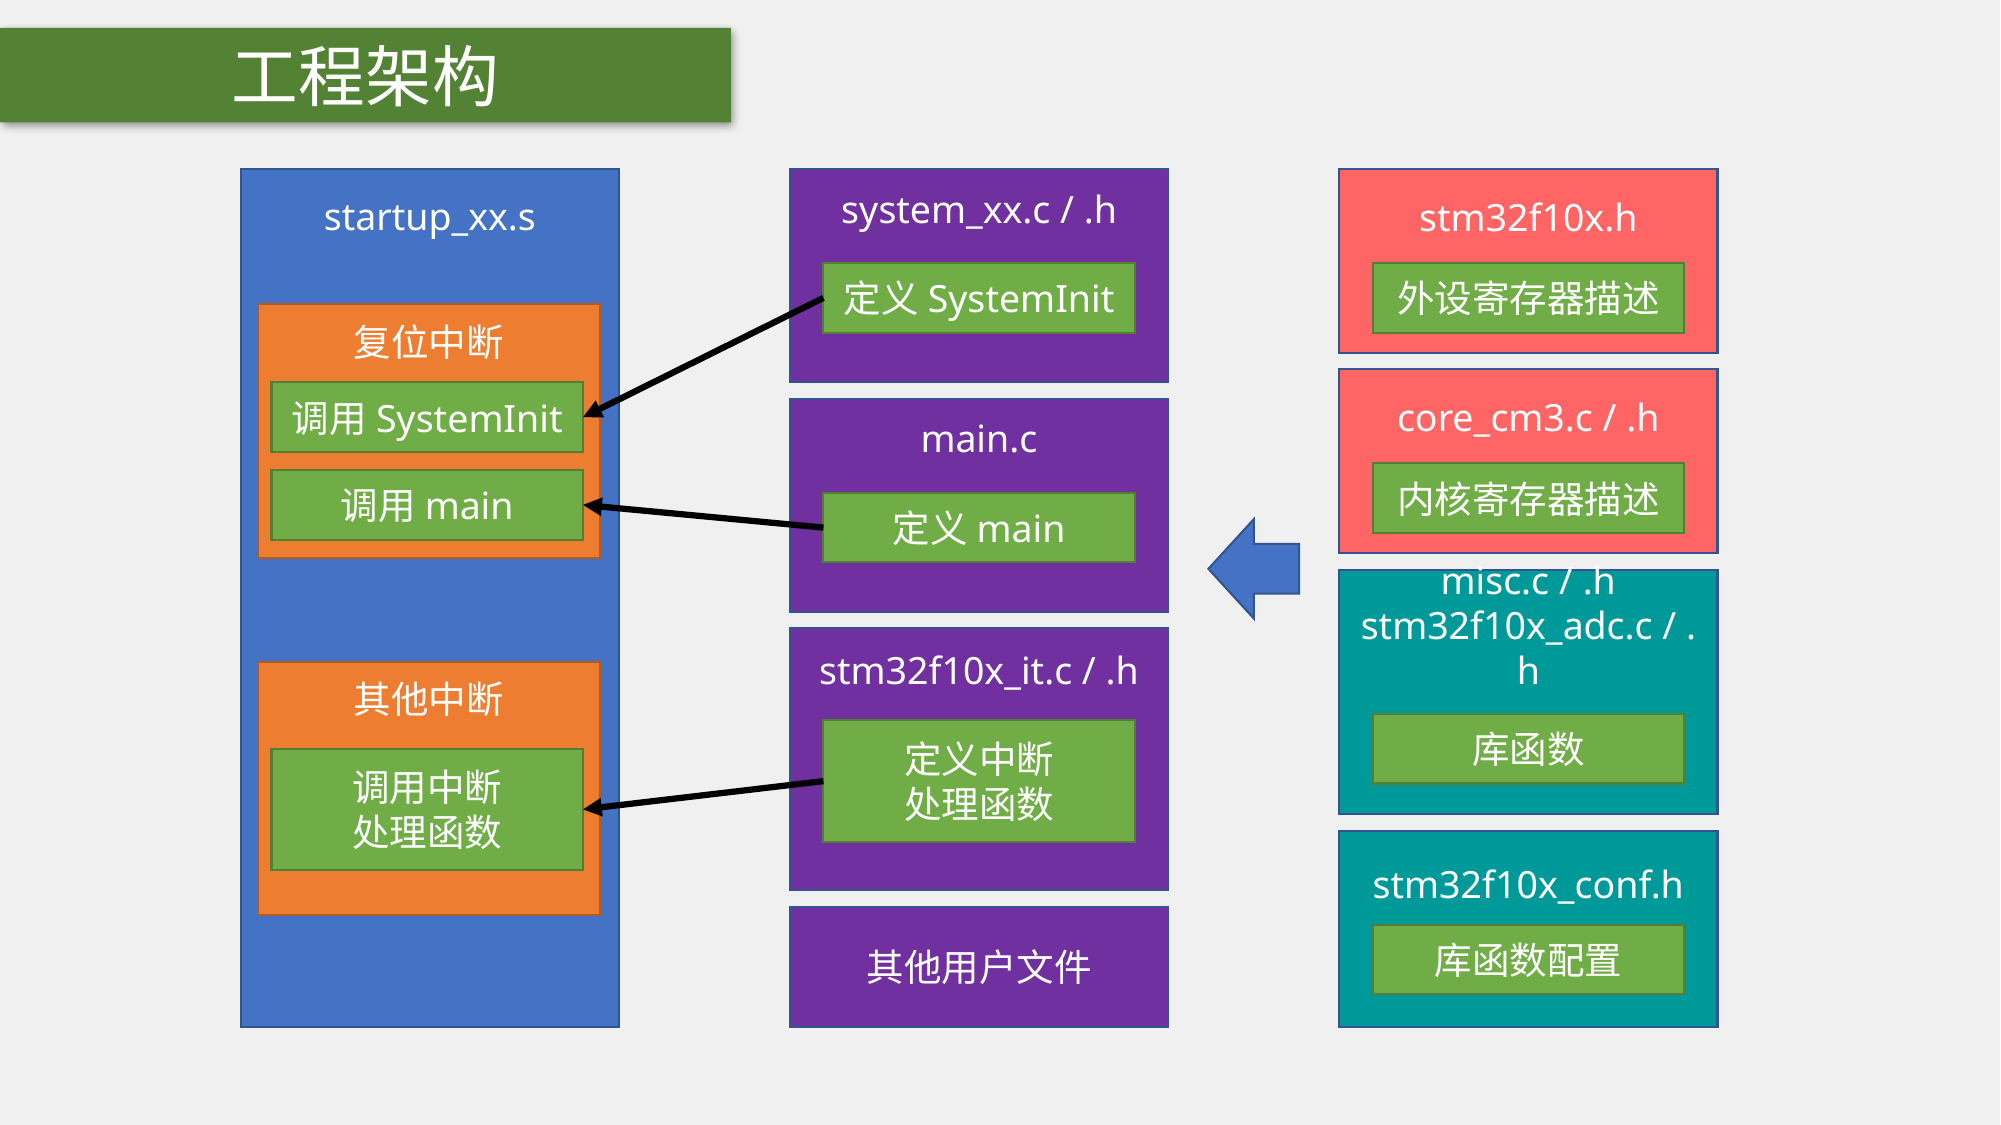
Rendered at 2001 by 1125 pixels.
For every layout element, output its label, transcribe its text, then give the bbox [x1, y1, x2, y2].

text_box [583, 504, 824, 528]
text_box 库函数 [1372, 713, 1685, 785]
text_box 定义SystemInit [822, 262, 1136, 334]
text_box 外设寄存器描述 [1372, 262, 1685, 334]
text_box 调用中断 处理函数 [270, 748, 584, 871]
text_box 定义中断 处理函数 [822, 719, 1136, 843]
text_box misc.c / .h stm32f10x_adc.c / .h …… [1338, 569, 1719, 815]
text_box core_cm3.c / .h [1338, 368, 1719, 554]
text_box system_xx.c / .h [789, 168, 1169, 383]
text_box 调用SystemInit [270, 381, 584, 453]
text_box 其他中断 [257, 661, 601, 916]
text_box stm32f10x_conf.h [1338, 830, 1719, 1028]
text_box main.c [789, 398, 1169, 613]
text_box 调用main [270, 469, 584, 541]
text_box startup_xx.s [240, 168, 620, 1028]
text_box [583, 781, 824, 810]
text_box [1206, 516, 1301, 622]
text_box 工程架构 [0, 27, 732, 123]
text_box stm32f10x_it.c / .h [789, 627, 1169, 891]
text_box 定义main [822, 492, 1136, 563]
text_box 内核寄存器描述 [1372, 462, 1685, 534]
text_box 复位中断 [257, 303, 601, 559]
text_box 库函数配置 [1372, 924, 1685, 995]
text_box stm32f10x.h [1338, 168, 1719, 354]
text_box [583, 297, 824, 418]
text_box 其他用户文件 [789, 906, 1169, 1028]
